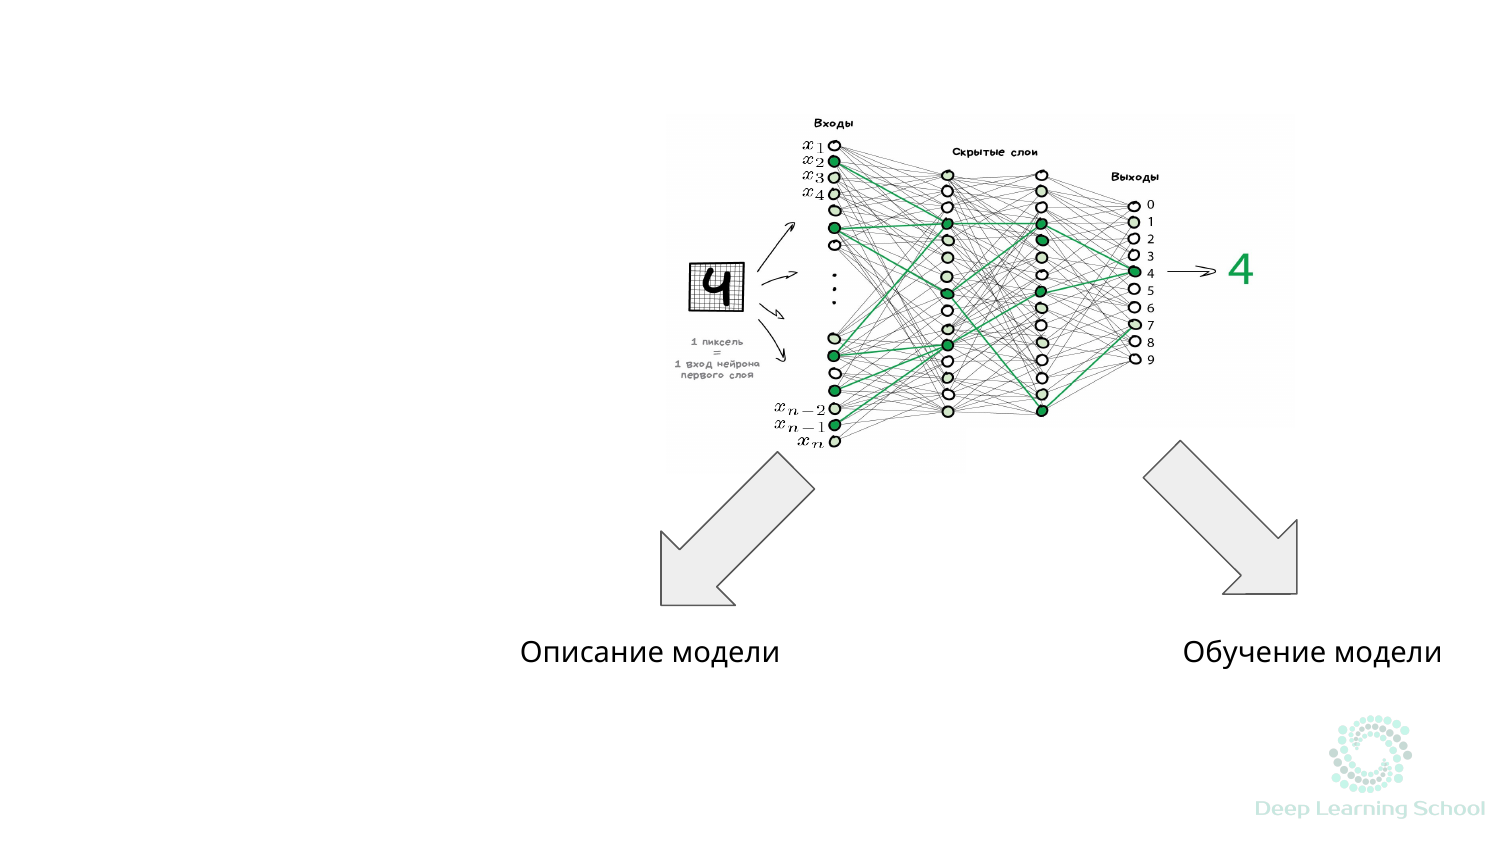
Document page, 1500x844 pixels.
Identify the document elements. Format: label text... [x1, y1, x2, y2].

picture [1242, 695, 1499, 844]
text_box Обучение модели [1124, 617, 1500, 731]
text_box [1147, 482, 1297, 595]
text_box [661, 482, 815, 606]
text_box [665, 114, 1335, 474]
text_box Описание модели [462, 617, 839, 731]
